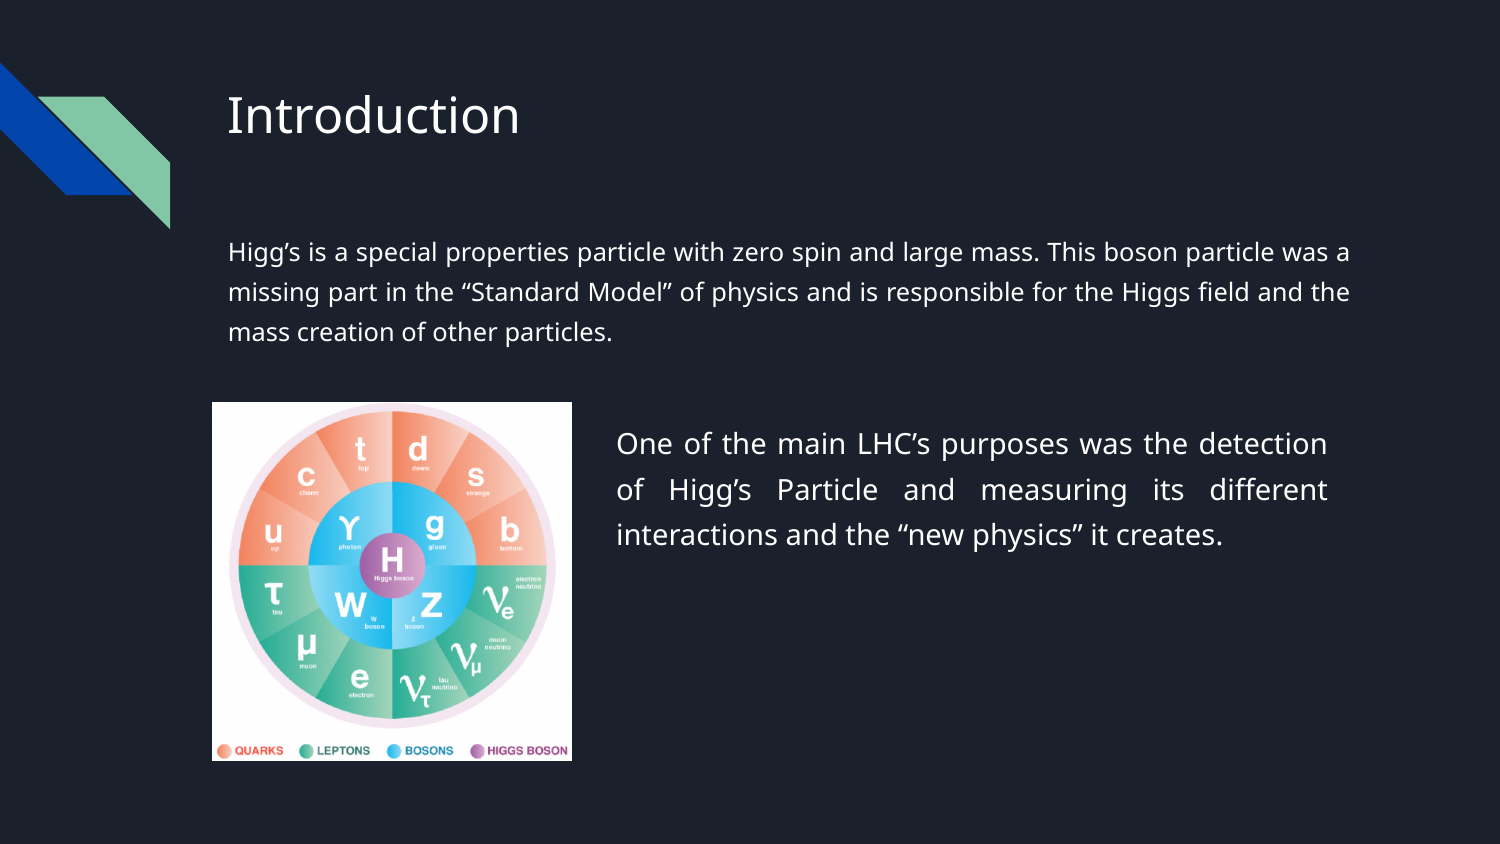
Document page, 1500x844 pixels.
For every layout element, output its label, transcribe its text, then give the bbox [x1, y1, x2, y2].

picture [212, 401, 572, 761]
list One of the main LHC’s purposes was the detection of Higg’s Particle and measuring its different interactions and the “new physics” it creates. [601, 402, 1344, 623]
title Introduction [212, 64, 1368, 214]
list Higg’s is a special properties particle with zero spin and large mass. This boson particle was a missing part in the “Standard Model” of physics and is responsible for the Higgs field and the mass creation of other particles. [212, 214, 1368, 365]
